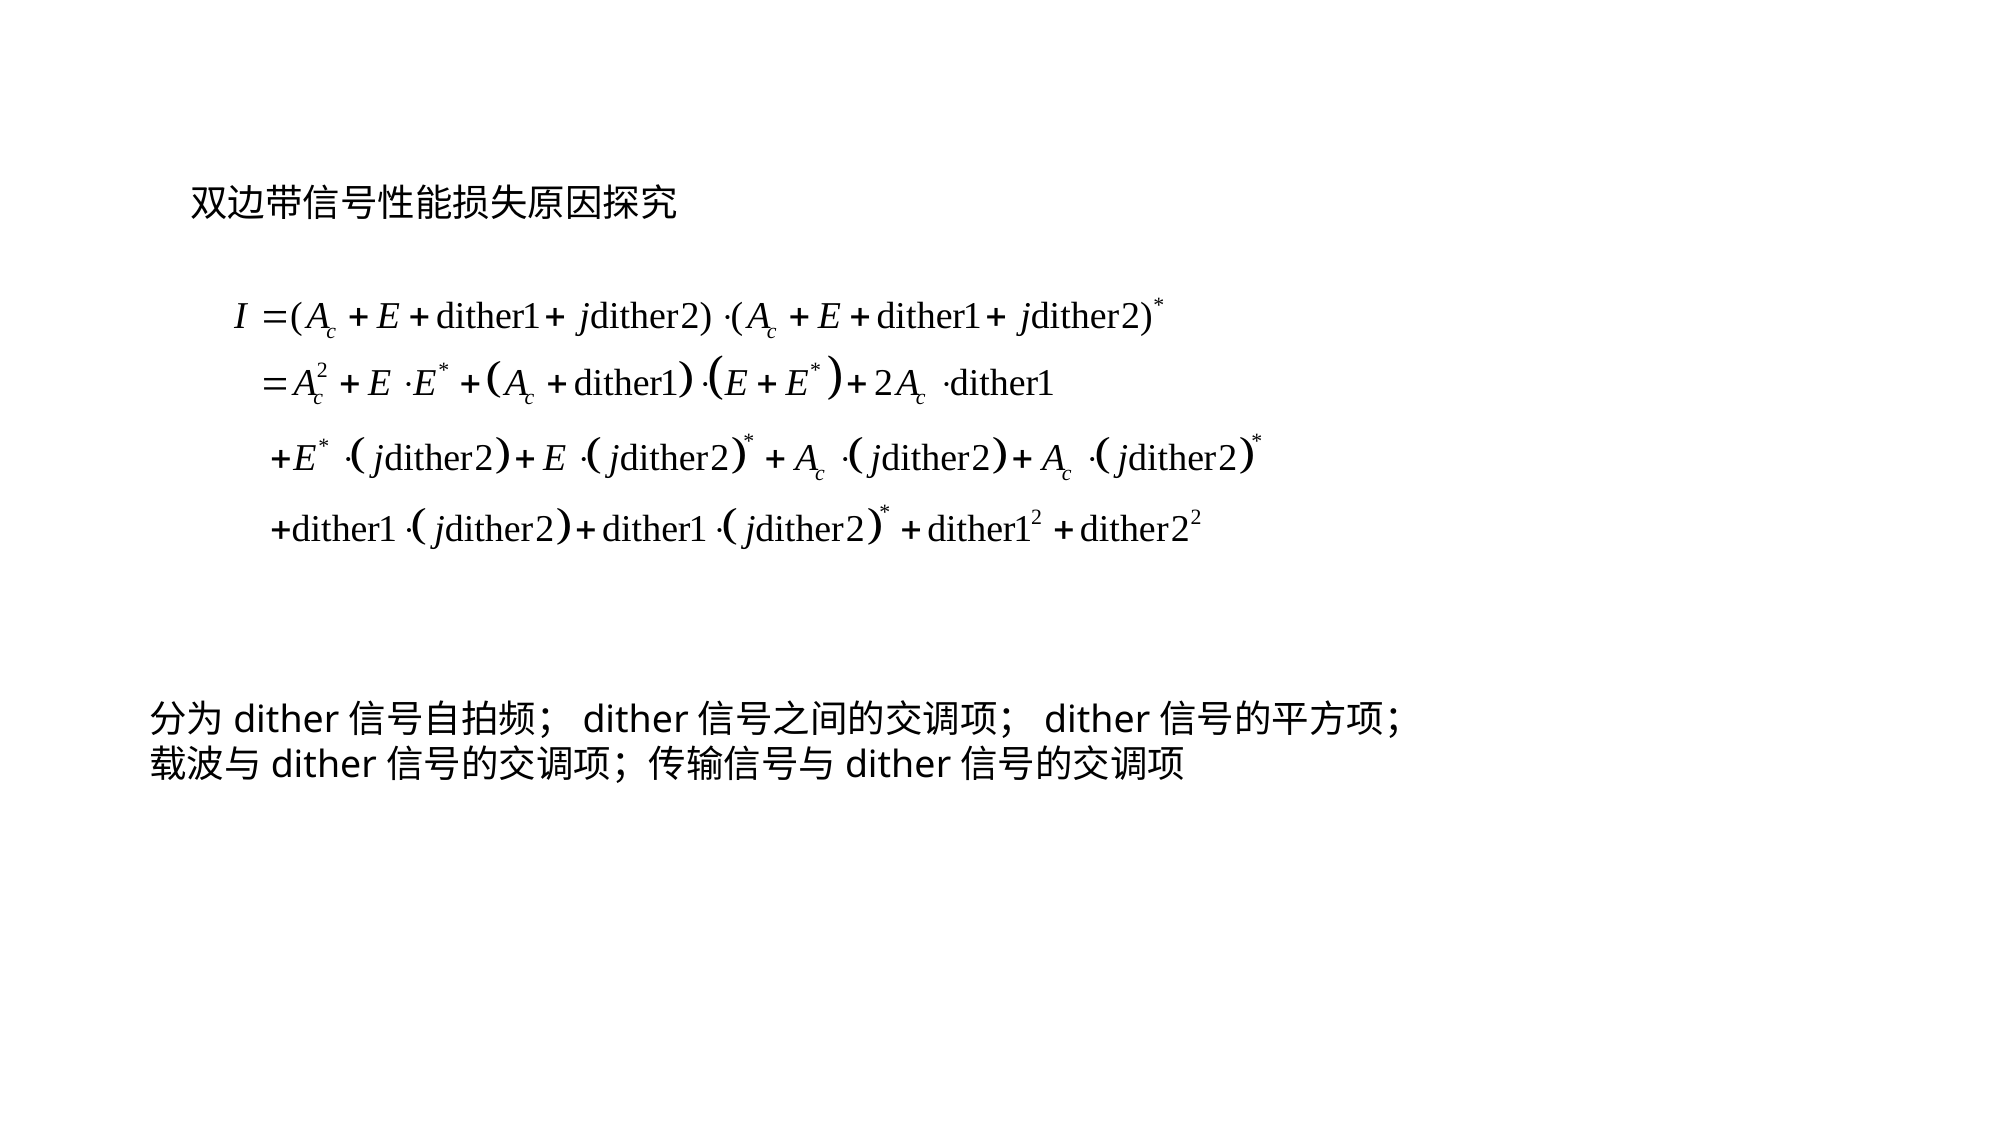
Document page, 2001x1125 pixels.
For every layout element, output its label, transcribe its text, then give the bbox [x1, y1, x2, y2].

text_box 分为dither信号自拍频；dither信号之间的交调项；dither信号的平方项； 载波与dither信号的交调项；传输信号与dither信号的交调项 [134, 687, 1437, 793]
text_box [225, 286, 1275, 564]
text_box 双边带信号性能损失原因探究 [175, 171, 693, 232]
